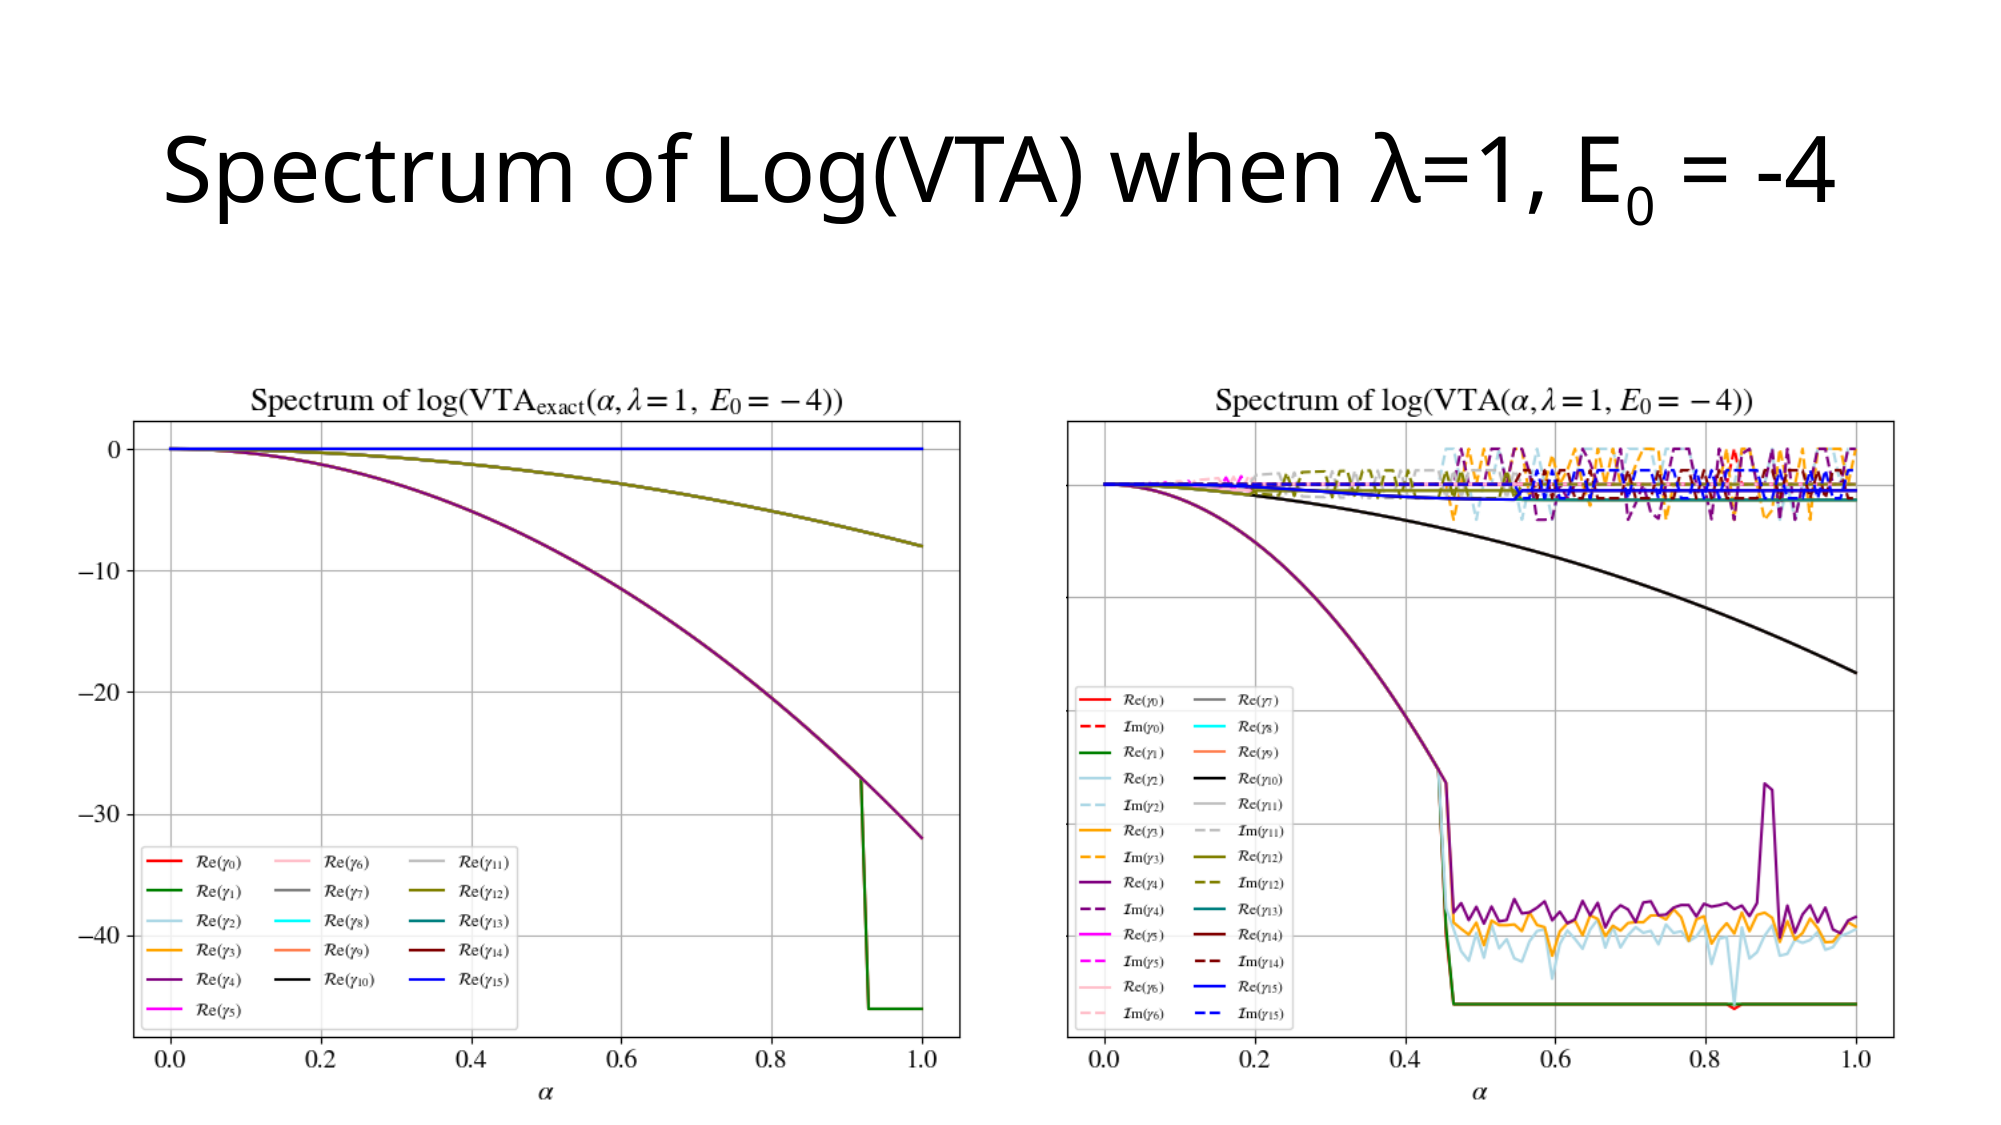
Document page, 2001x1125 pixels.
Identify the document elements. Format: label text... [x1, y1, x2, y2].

title Spectrum of Log(VTA) when λ=1, E0 = -4 [137, 59, 1863, 278]
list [1066, 325, 2000, 1125]
picture [0, 325, 1066, 1125]
